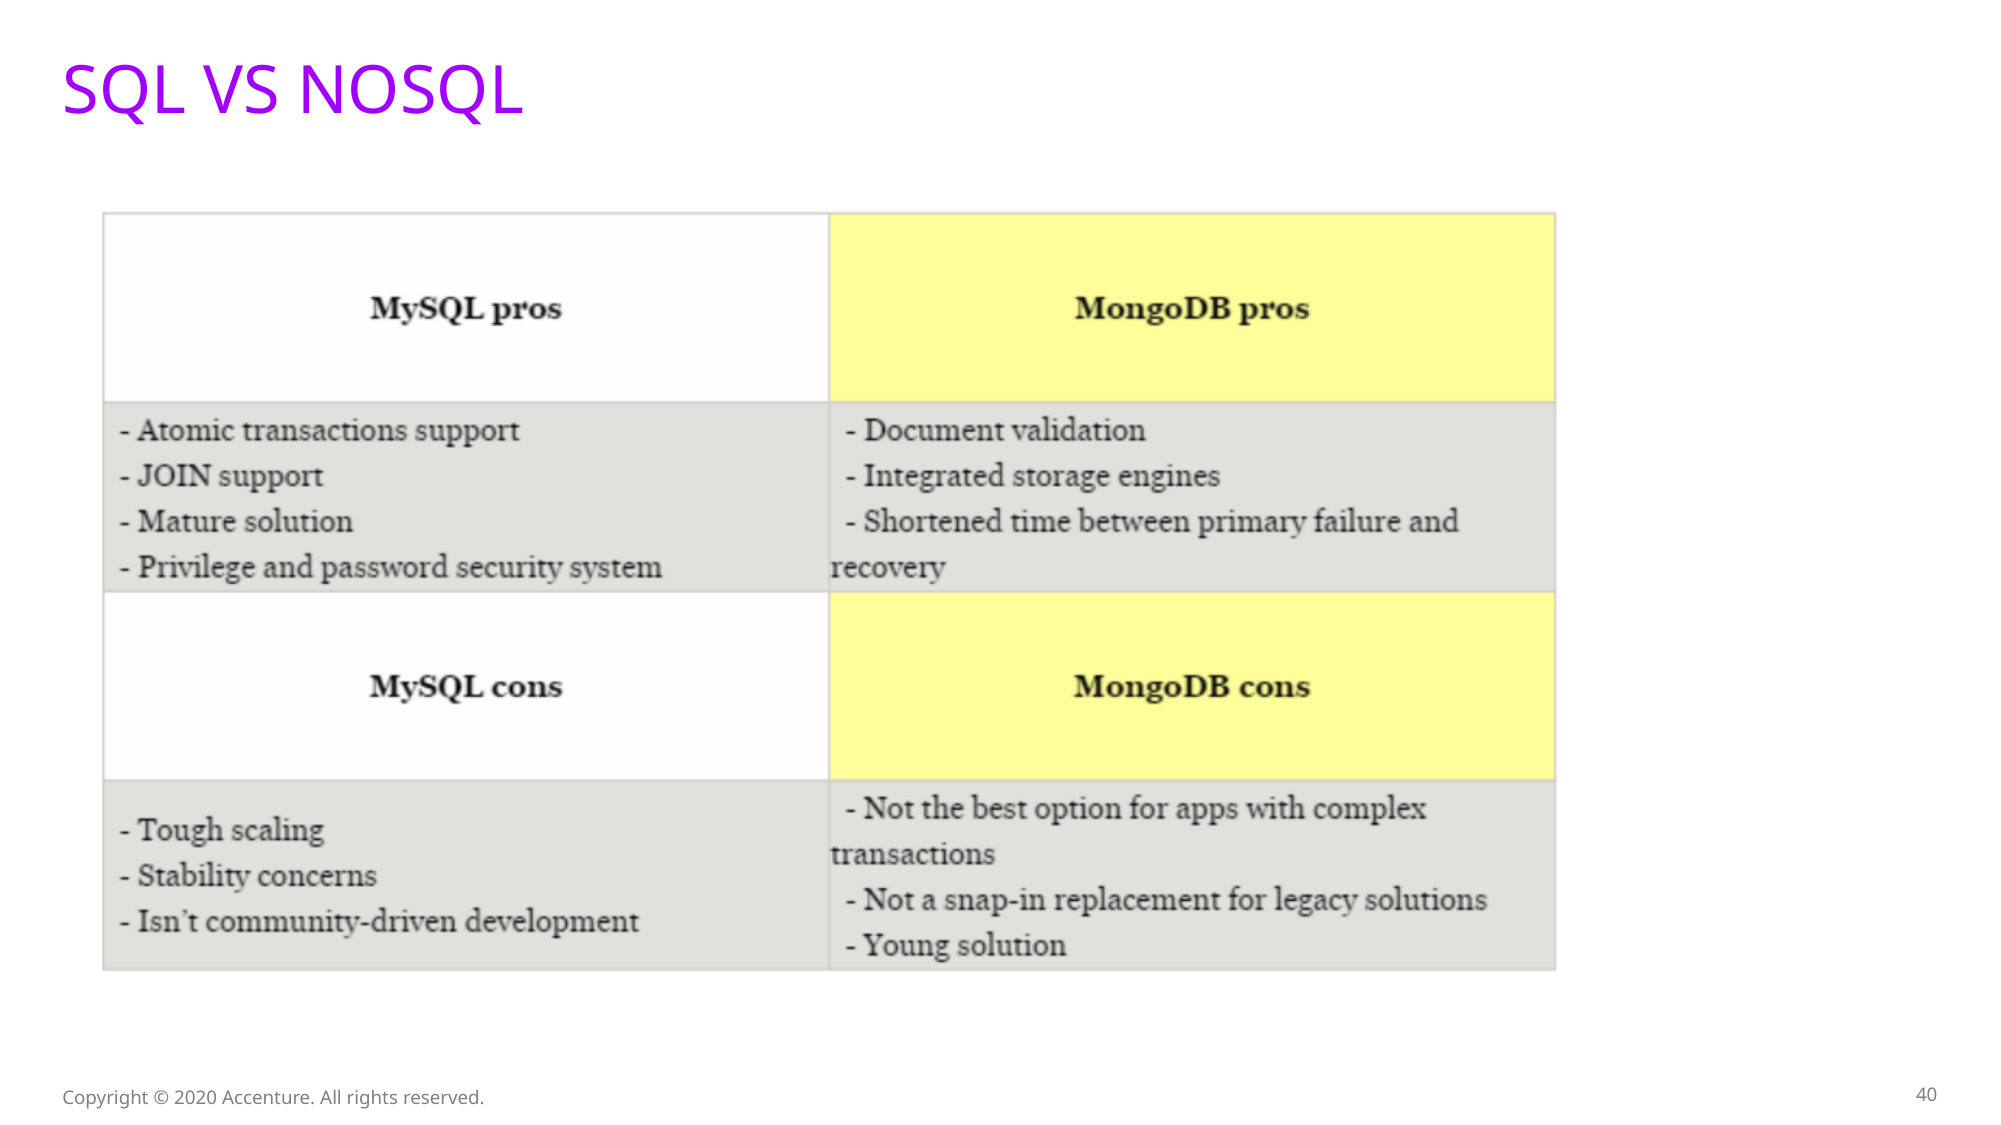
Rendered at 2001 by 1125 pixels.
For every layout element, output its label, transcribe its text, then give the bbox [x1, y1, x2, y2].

title SQL VS NOSQL [62, 62, 1938, 211]
picture [88, 203, 1561, 984]
